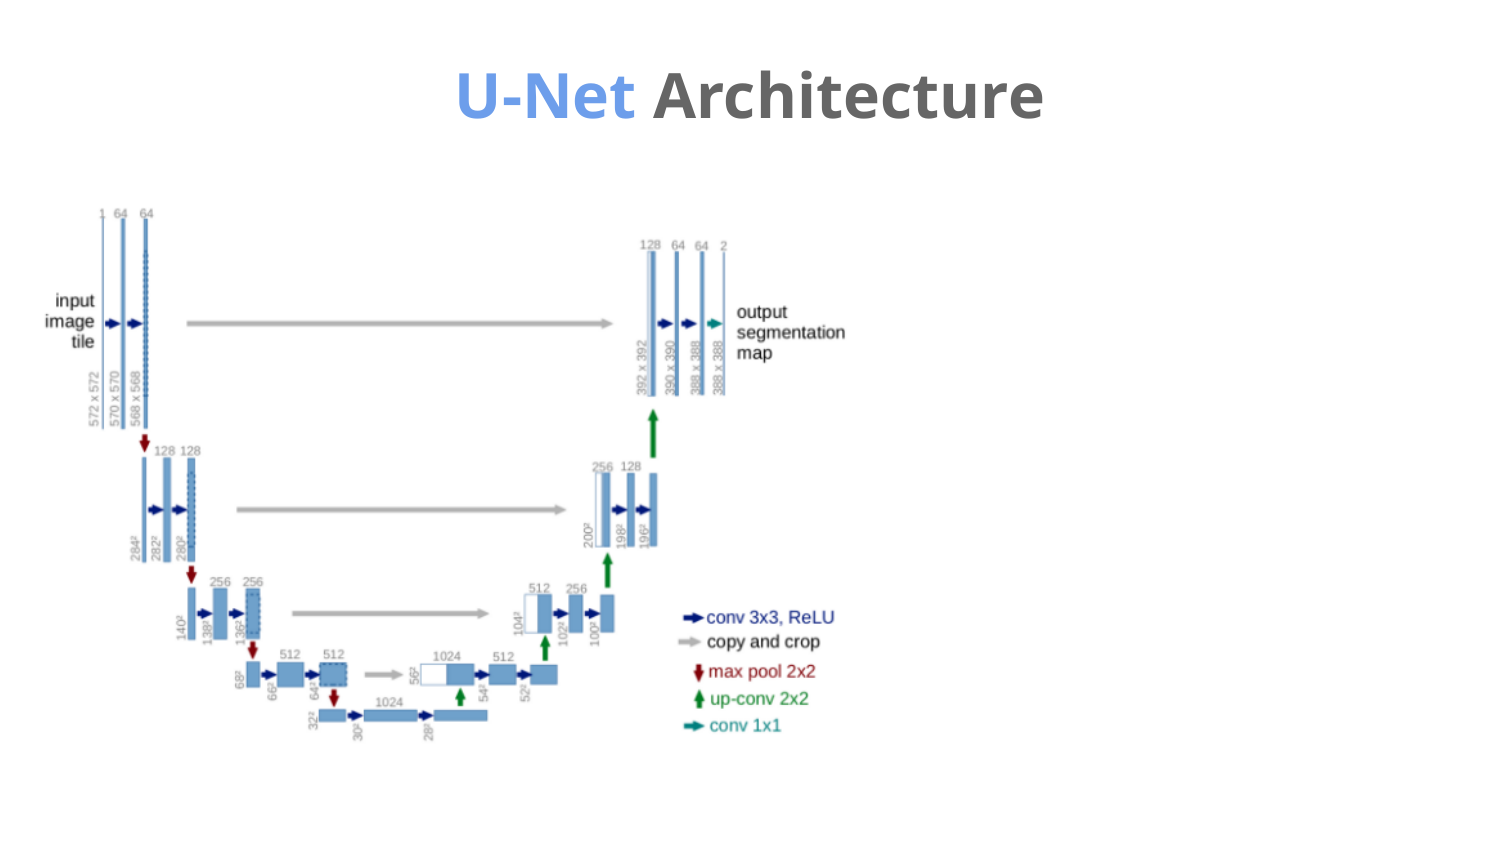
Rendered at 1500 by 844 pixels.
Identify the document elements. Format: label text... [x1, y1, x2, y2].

text_box U-Net Architecture [32, 41, 1468, 151]
picture [32, 188, 900, 763]
